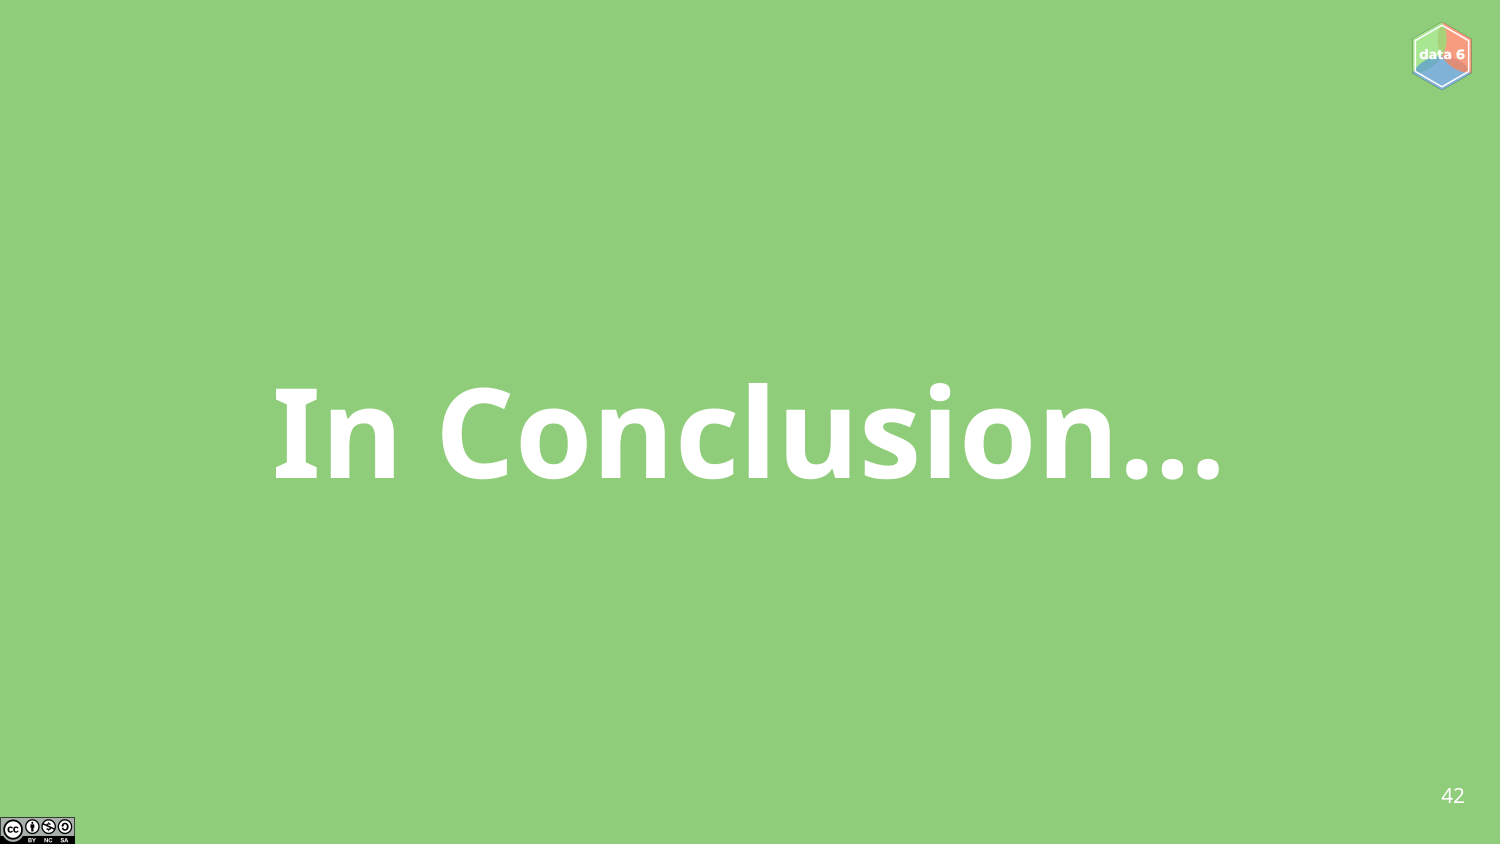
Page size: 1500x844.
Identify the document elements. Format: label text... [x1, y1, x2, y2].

slide_number ‹#› [1389, 764, 1480, 830]
picture [1404, 18, 1480, 94]
title In Conclusion… [108, 338, 1392, 519]
picture [0, 817, 75, 844]
